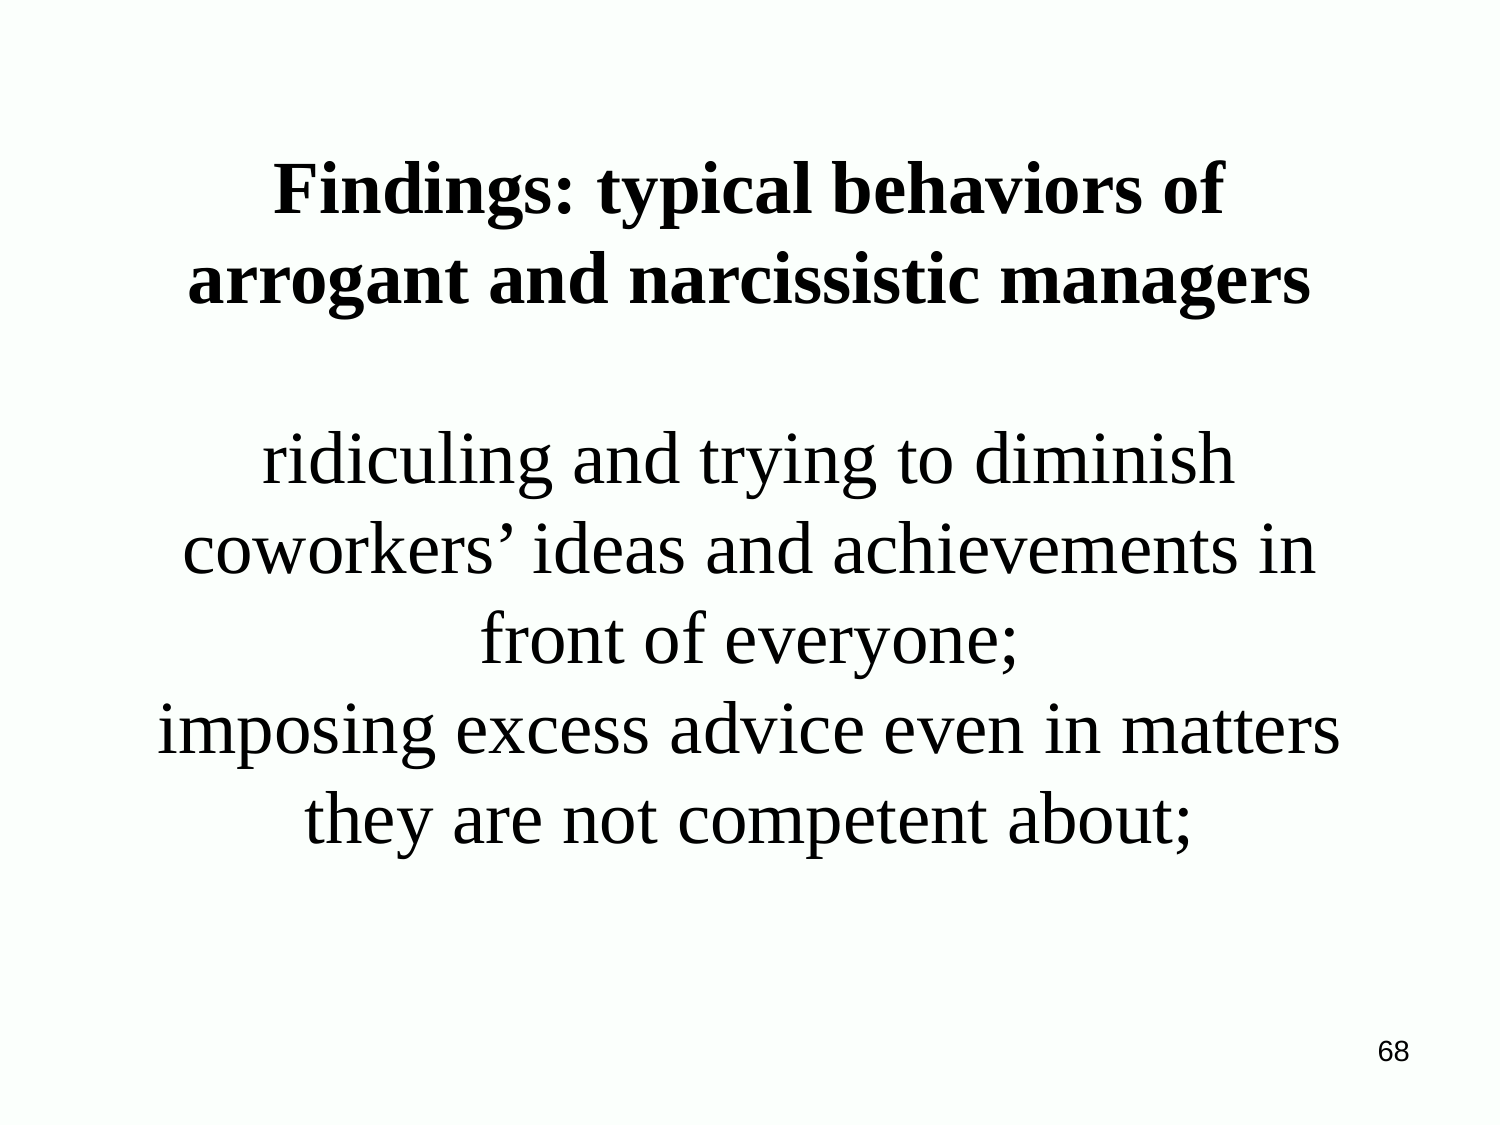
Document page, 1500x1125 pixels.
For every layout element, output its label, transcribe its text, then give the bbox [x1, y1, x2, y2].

title Findings: typical behaviors of arrogant and narcissistic managers ridiculing and trying to diminish coworkers’ ideas and achievements in front of everyone; imposing excess advice even in matters they are not competent about; [112, 99, 1388, 988]
slide_number 68 [1250, 1024, 1425, 1103]
